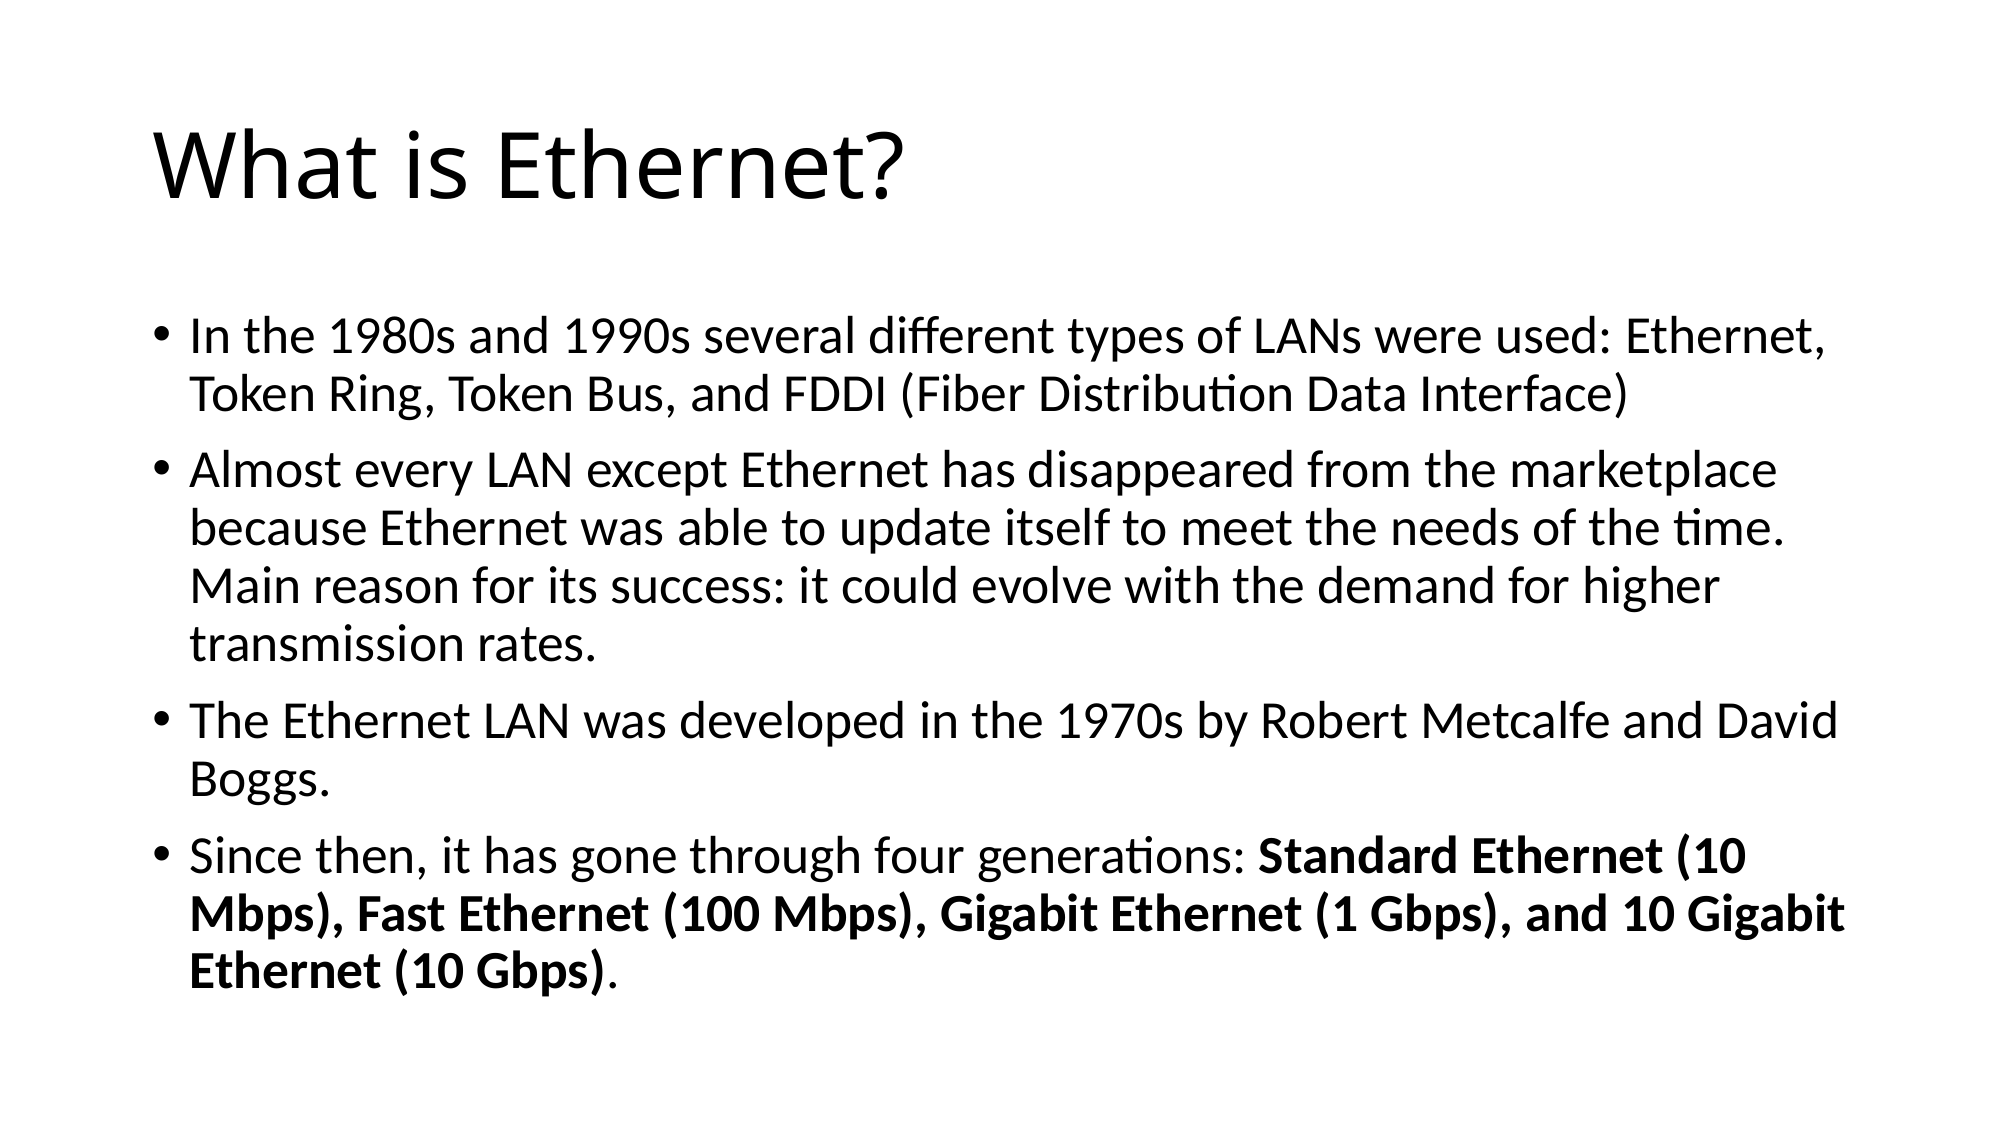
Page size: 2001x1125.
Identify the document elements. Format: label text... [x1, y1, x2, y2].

title What is Ethernet? [137, 59, 1863, 278]
list In the 1980s and 1990s several different types of LANs were used: Ethernet, Token Ring, Token Bus, and FDDI (Fiber Distribution Data Interface) Almost every LAN except Ethernet has disappeared from the marketplace because Ethernet was able to update itself to meet the needs of the time. Main reason for its success: it could evolve with the demand for higher transmission rates. The Ethernet LAN was developed in the 1970s by Robert Metcalfe and David Boggs. Since then, it has gone through four generations: Standard Ethernet (10 Mbps), Fast Ethernet (100 Mbps), Gigabit Ethernet (1 Gbps), and 10 Gigabit Ethernet (10 Gbps). [137, 299, 1863, 1014]
